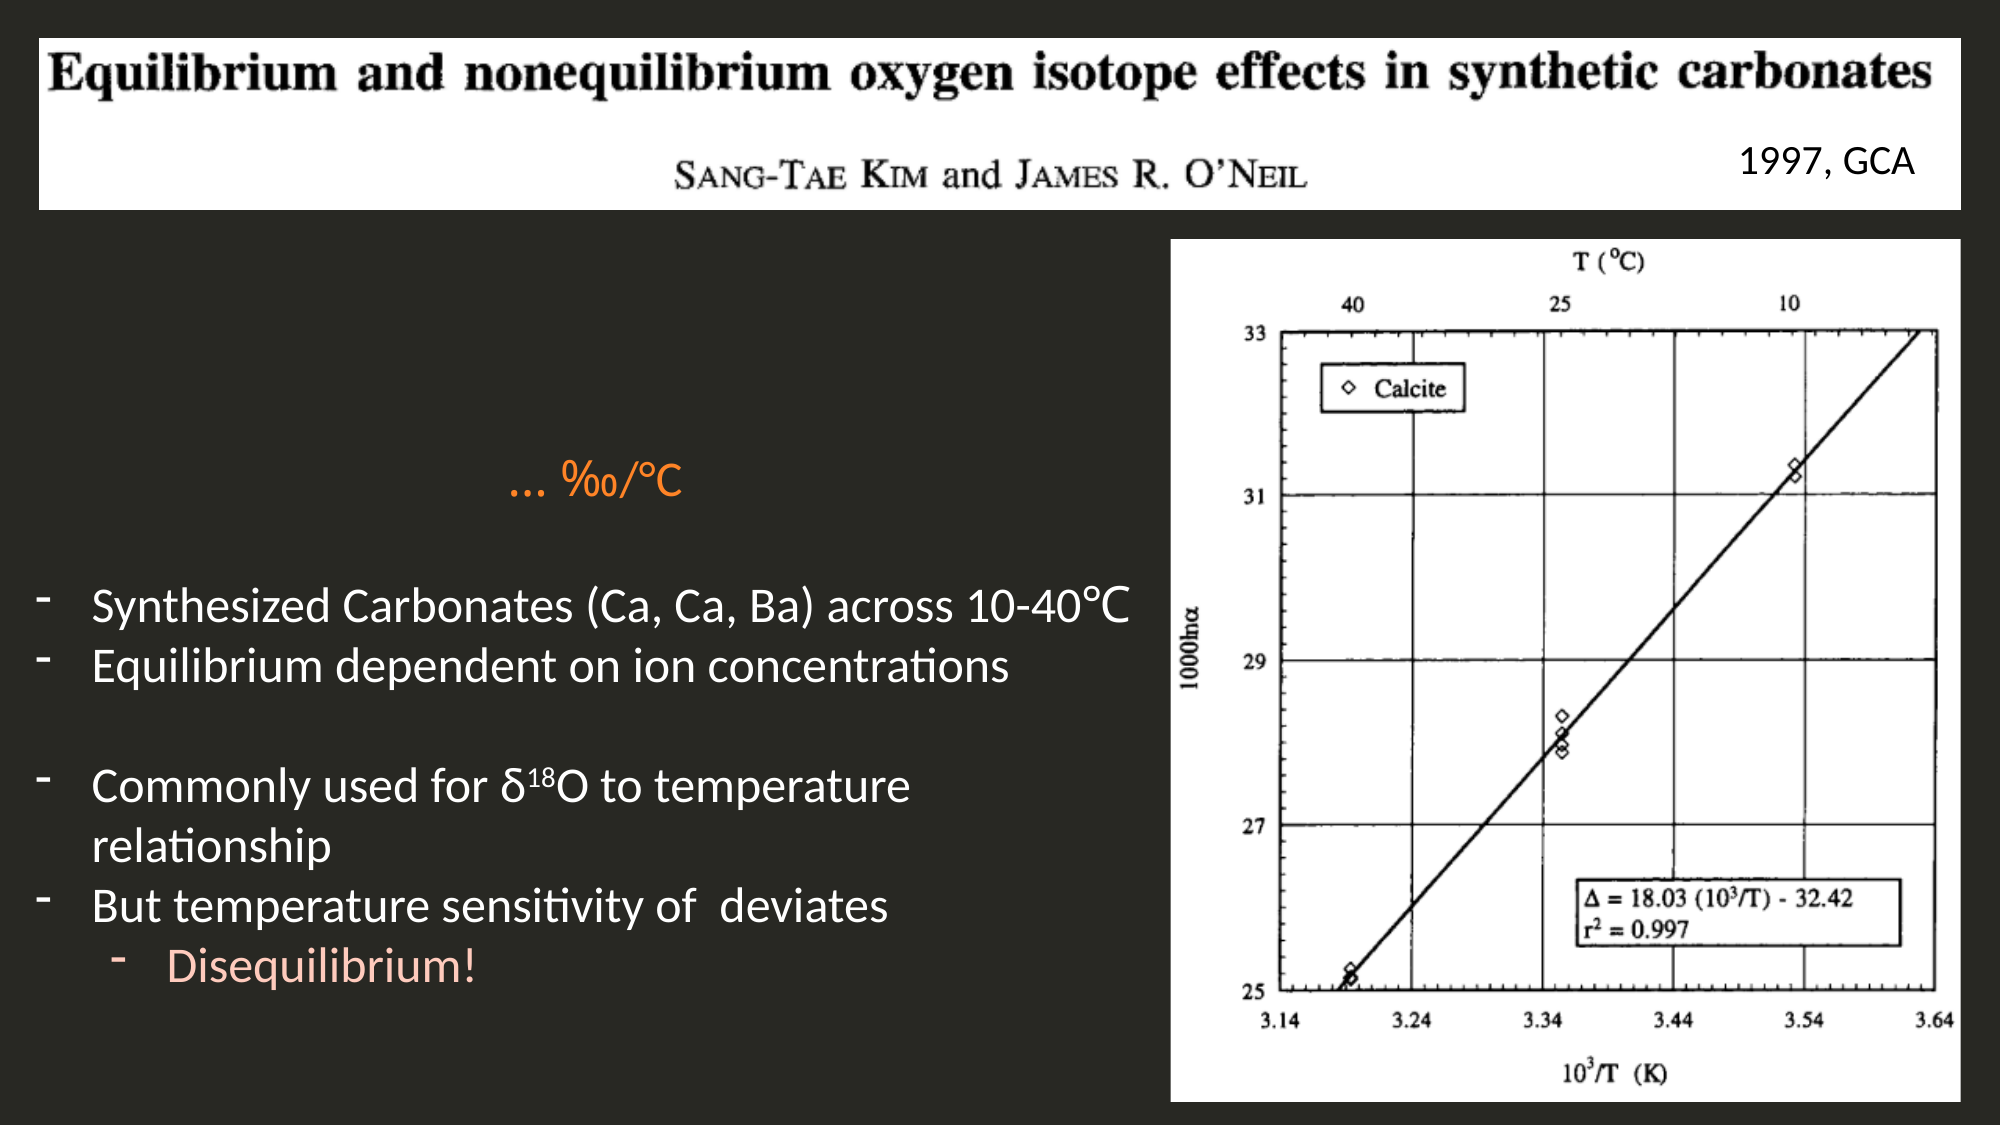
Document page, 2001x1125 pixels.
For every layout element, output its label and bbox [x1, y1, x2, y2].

picture [1170, 239, 1961, 1102]
picture [39, 38, 1961, 210]
